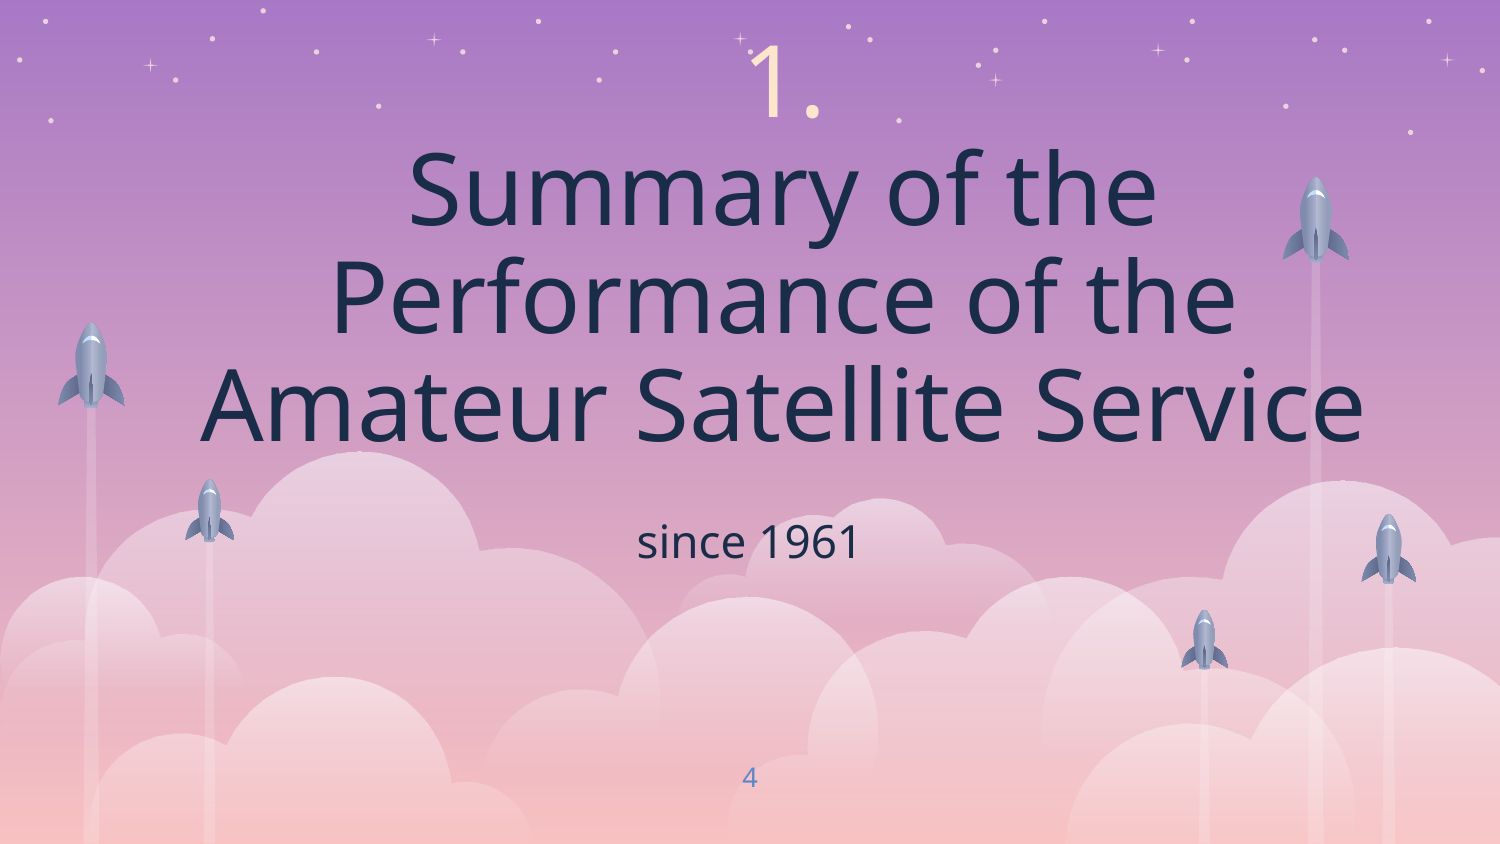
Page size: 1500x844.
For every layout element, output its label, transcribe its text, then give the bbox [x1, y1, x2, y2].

text_box 4 [704, 745, 795, 811]
title 1. Summary of the Performance of the Amateur Satellite Service [168, 248, 1401, 463]
subtitle since 1961 [267, 504, 1233, 570]
